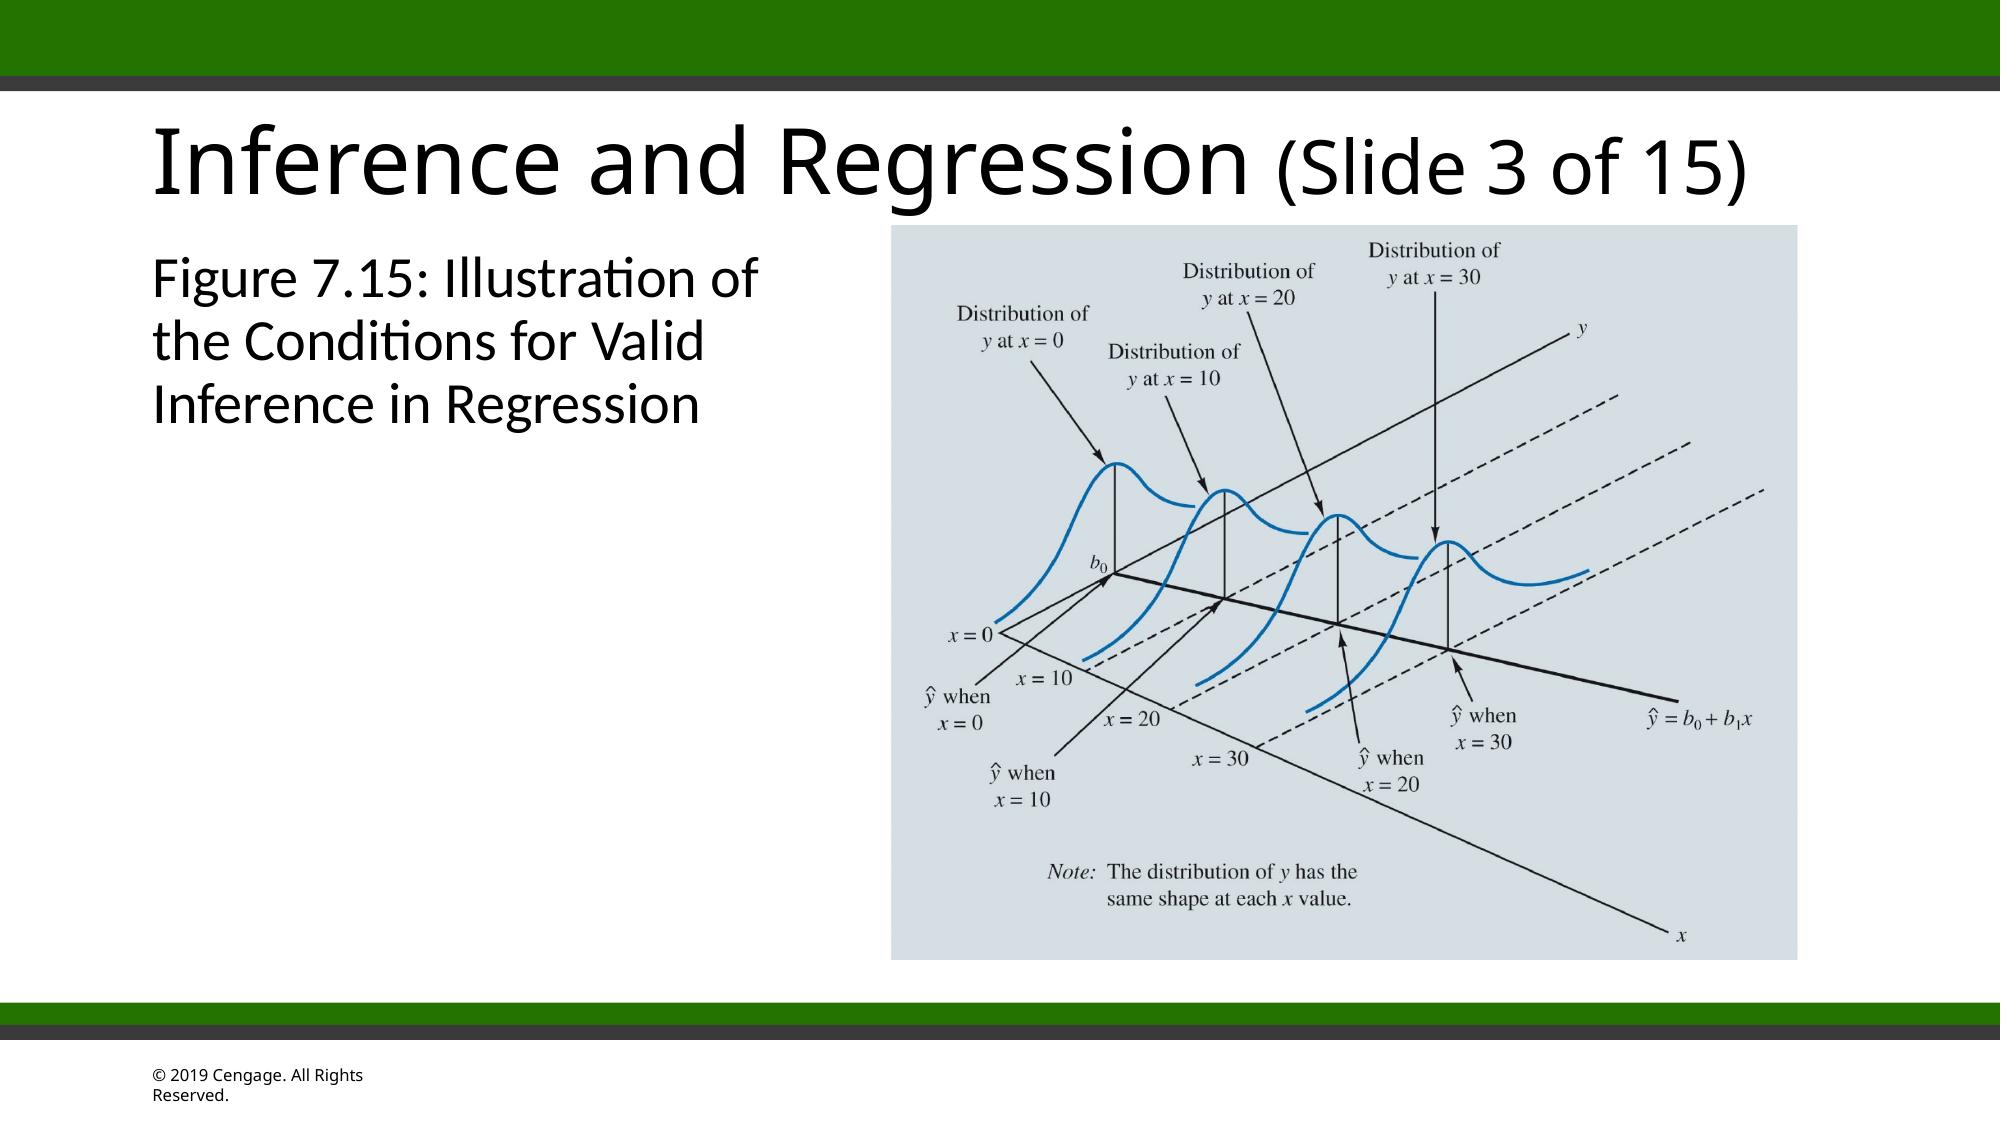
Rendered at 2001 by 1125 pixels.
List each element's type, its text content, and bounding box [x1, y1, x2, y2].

picture [888, 224, 1800, 960]
list Figure 7.15: Illustration of the Conditions for Valid Inference in Regression [137, 239, 809, 694]
title Inference and Regression (Slide 3 of 15) [137, 104, 1863, 225]
